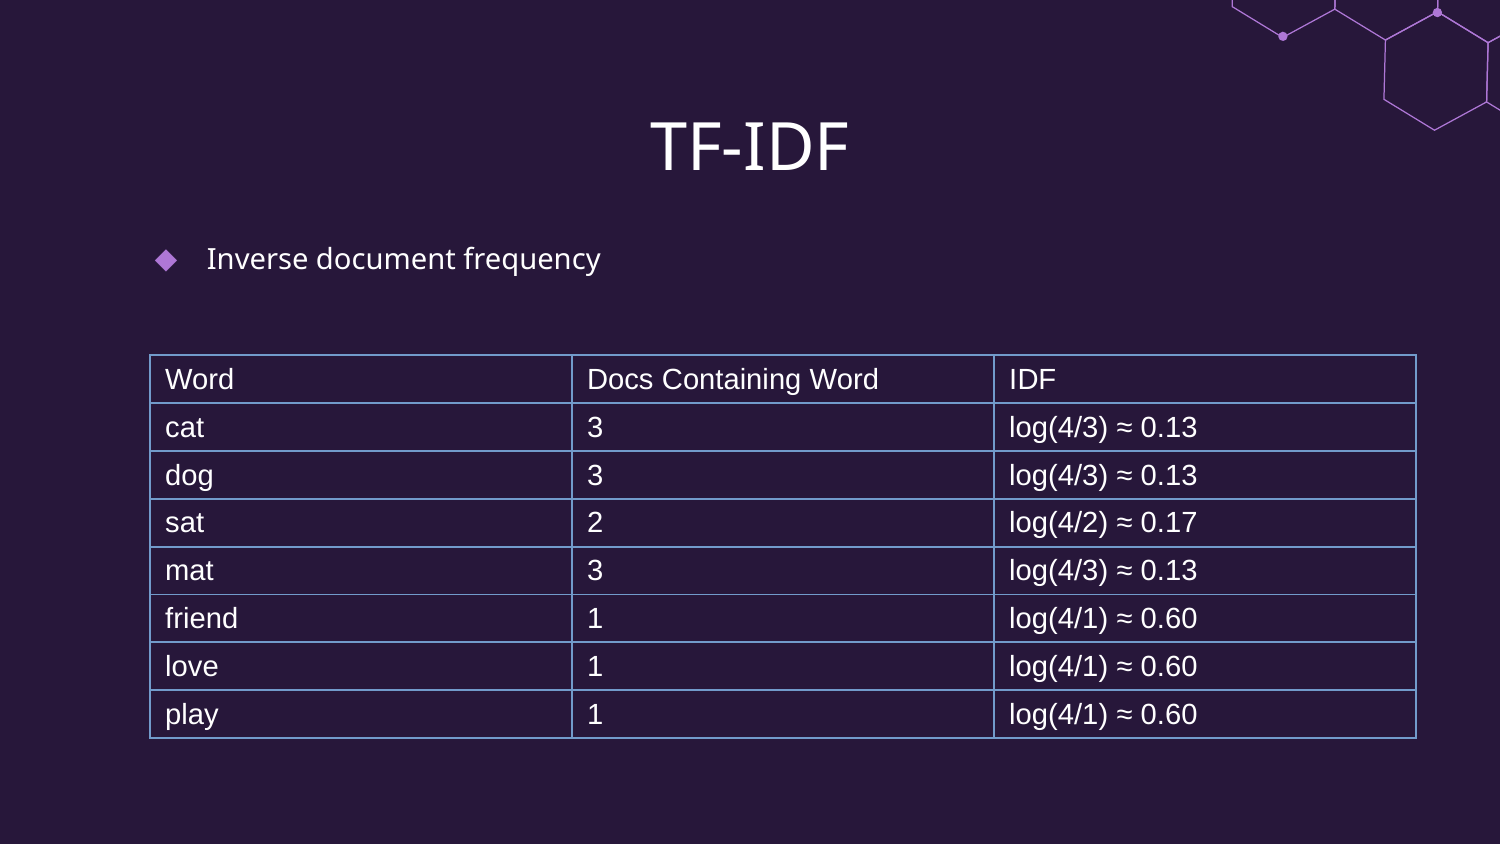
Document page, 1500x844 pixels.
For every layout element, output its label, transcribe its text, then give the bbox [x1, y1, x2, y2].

table_cell 1 [573, 691, 993, 737]
table_cell log(4/1) ≈ 0.60 [995, 691, 1415, 737]
table_cell sat [151, 500, 571, 546]
table_cell play [151, 691, 571, 737]
table_cell 1 [573, 595, 993, 641]
table_cell log(4/1) ≈ 0.60 [995, 595, 1415, 641]
table_cell 3 [573, 452, 993, 498]
table_cell log(4/3) ≈ 0.13 [995, 548, 1415, 594]
table_cell log(4/1) ≈ 0.60 [995, 643, 1415, 689]
table_cell mat [151, 548, 571, 594]
table_cell friend [151, 595, 571, 641]
table_cell 1 [573, 643, 993, 689]
table_cell log(4/3) ≈ 0.13 [995, 404, 1415, 450]
table_cell 3 [573, 548, 993, 594]
title TF-IDF [116, 88, 1383, 183]
table_cell dog [151, 452, 571, 498]
table_cell love [151, 643, 571, 689]
table_header IDF [995, 356, 1415, 402]
table_cell 2 [573, 500, 993, 546]
list Inverse document frequency [116, 225, 1384, 769]
table_header Word [151, 356, 571, 402]
table_cell log(4/2) ≈ 0.17 [995, 500, 1415, 546]
table_header Docs Containing Word [573, 356, 993, 402]
table_cell 3 [573, 404, 993, 450]
table_cell cat [151, 404, 571, 450]
table_cell log(4/3) ≈ 0.13 [995, 452, 1415, 498]
